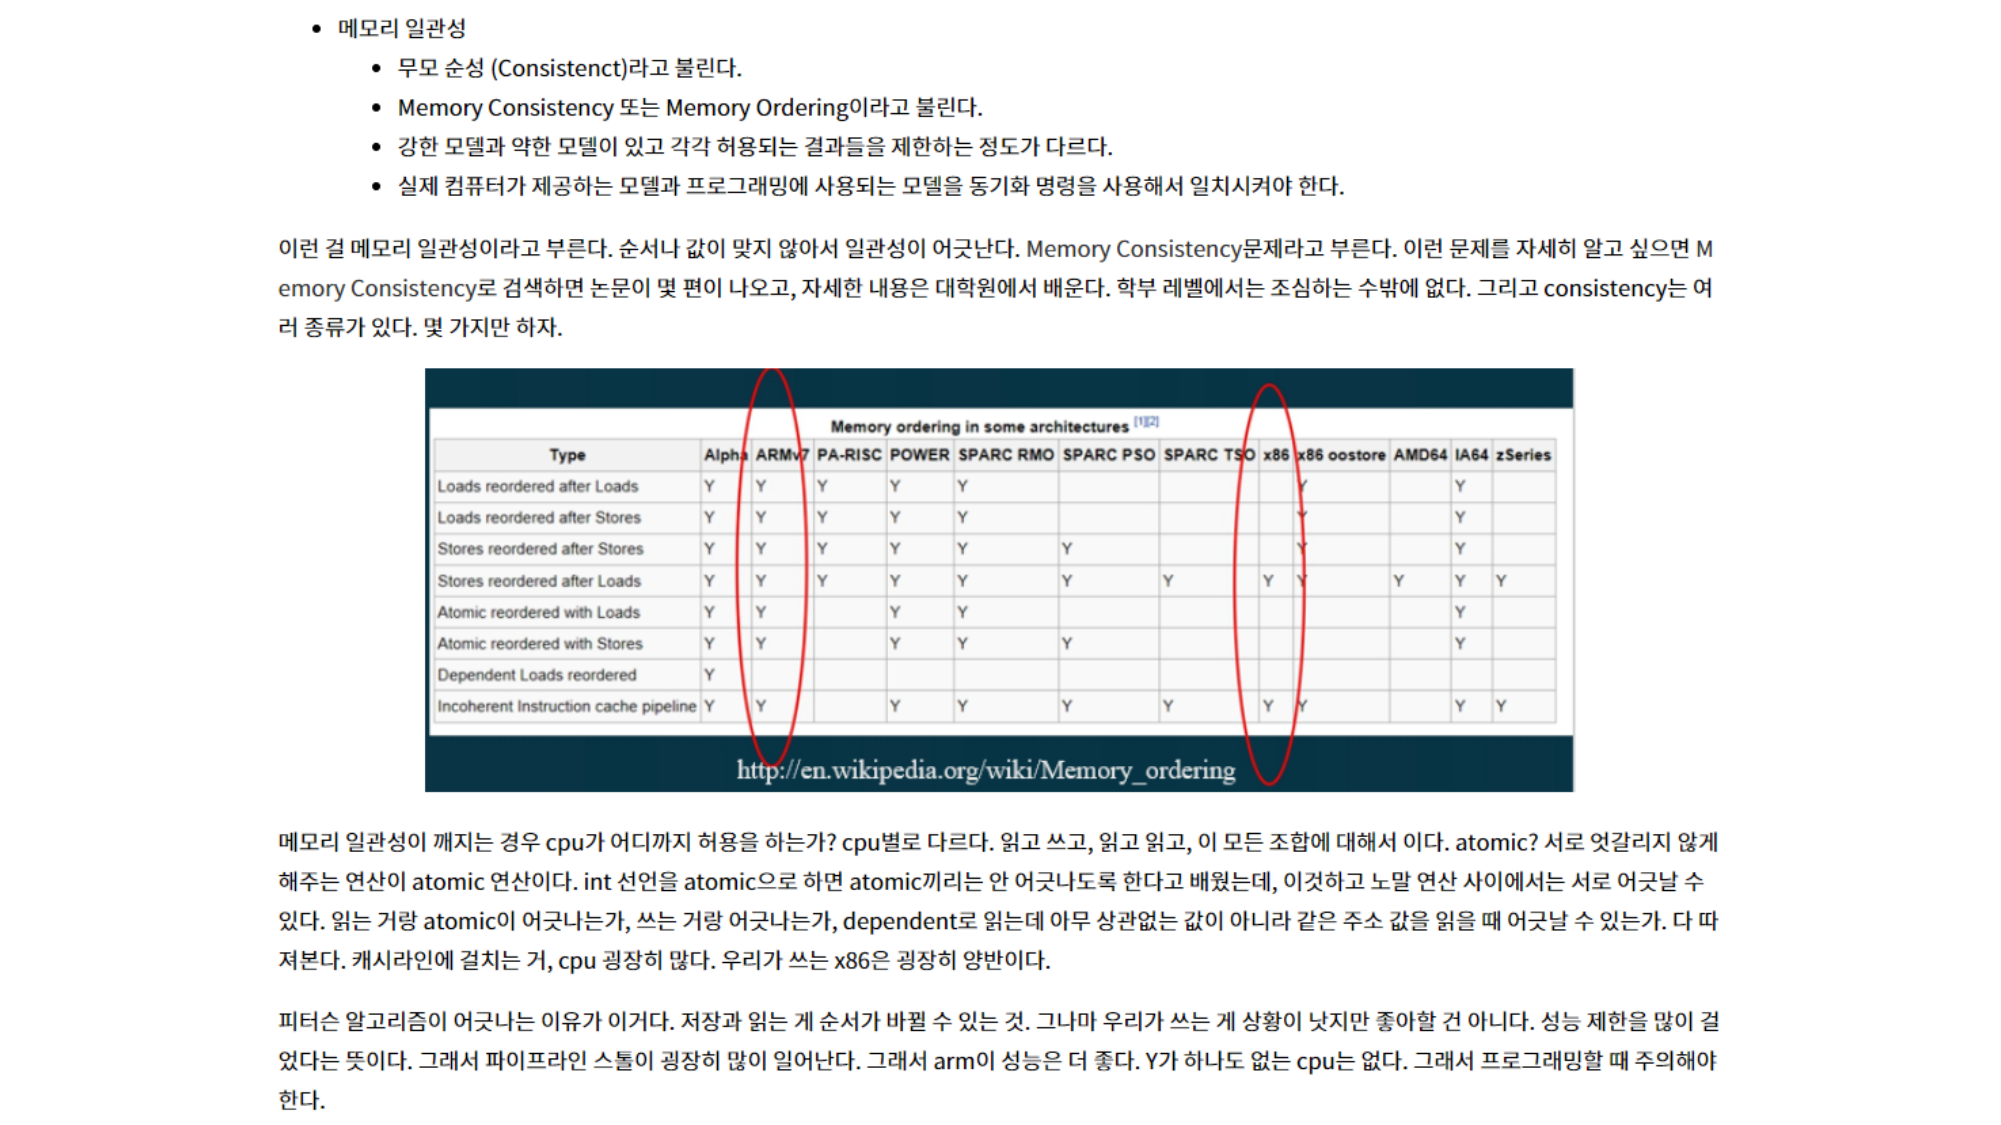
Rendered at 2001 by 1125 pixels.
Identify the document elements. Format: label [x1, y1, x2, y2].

picture [256, 0, 1743, 1125]
